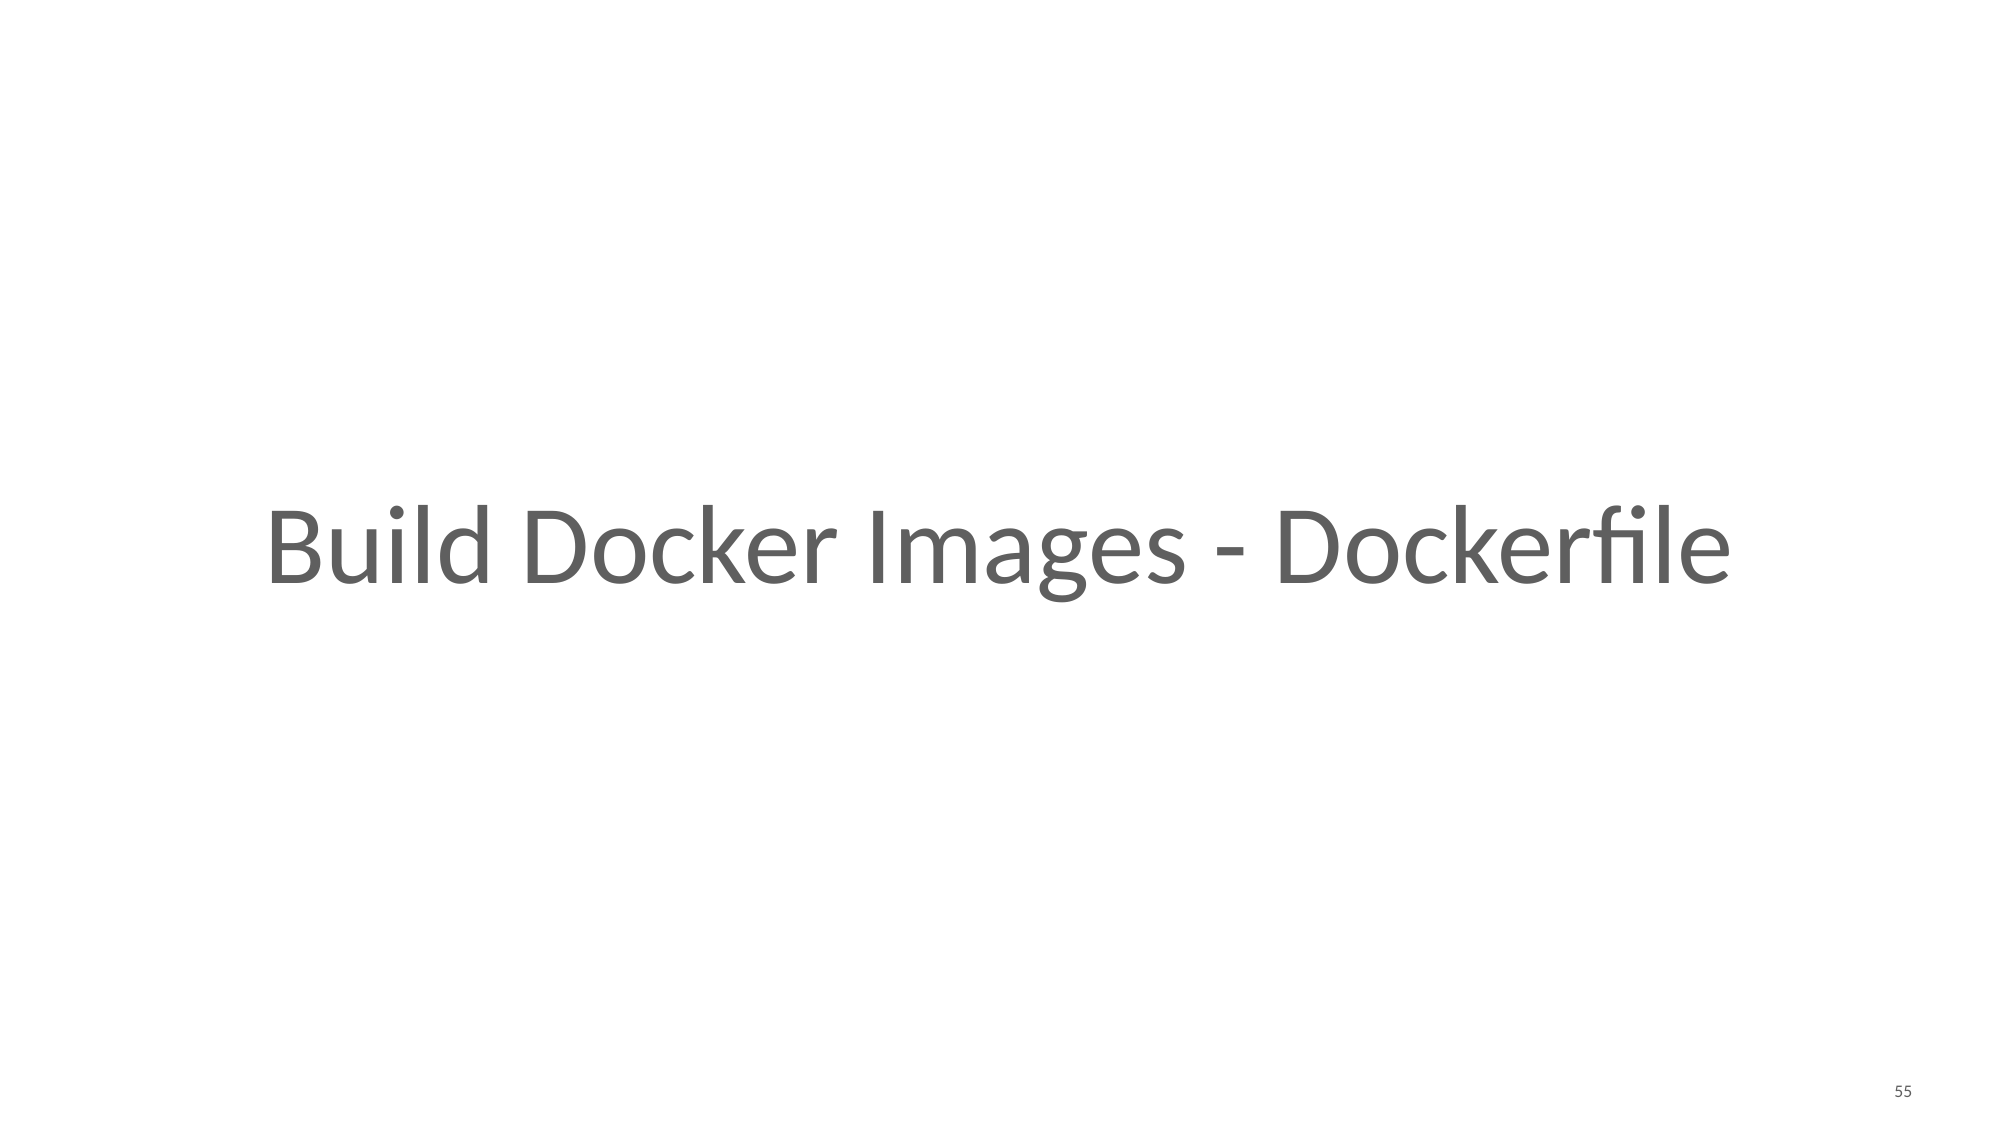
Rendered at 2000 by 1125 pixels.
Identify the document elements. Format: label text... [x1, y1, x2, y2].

slide_number 55 [1849, 1075, 1913, 1106]
title Build Docker Images - Dockerfile [87, 459, 1913, 606]
